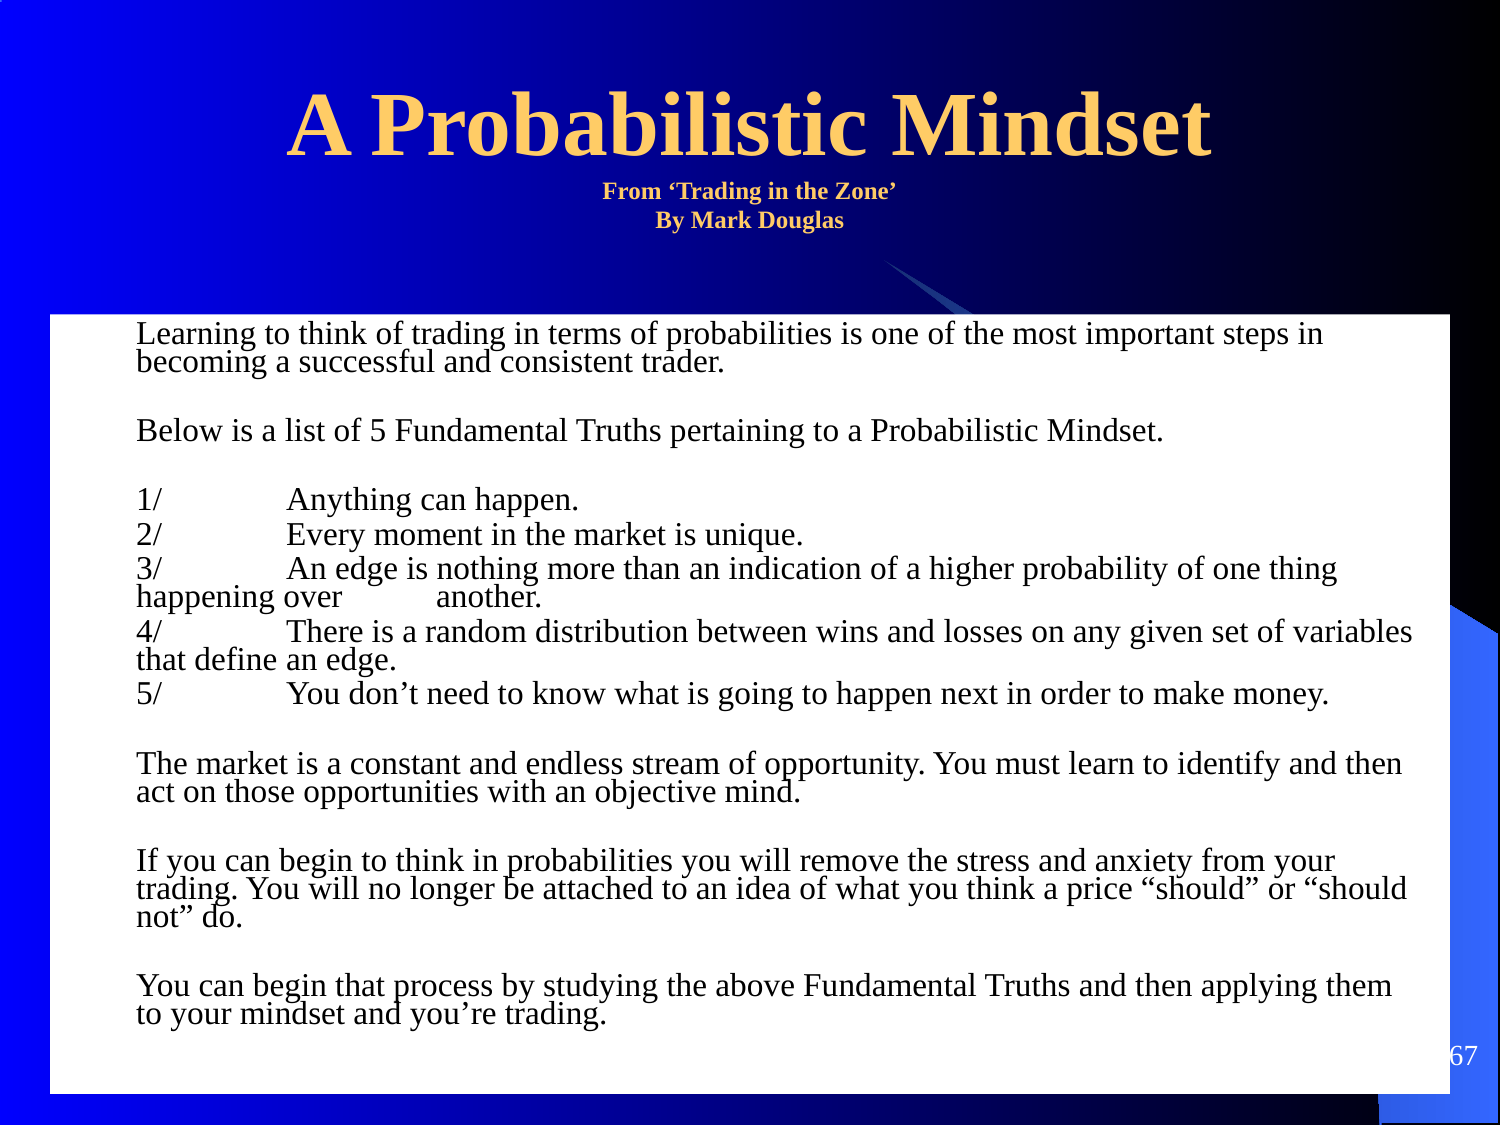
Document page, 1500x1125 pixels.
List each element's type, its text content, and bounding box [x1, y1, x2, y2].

slide_number 67 [1451, 1008, 1494, 1072]
list Learning to think of trading in terms of probabilities is one of the most important steps in becoming a successful and consistent trader. Below is a list of 5 Fundamental Truths pertaining to a Probabilistic Mindset. 1/ Anything can happen. 2/ Every moment in the market is unique. 3/ An edge is nothing more than an indication of a higher probability of one thing happening over another. 4/ There is a random distribution between wins and losses on any given set of variables that define an edge. 5/ You don’t need to know what is going to happen next in order to make money. The market is a constant and endless stream of opportunity. You must learn to identify and then act on those opportunities with an objective mind. If you can begin to think in probabilities you will remove the stress and anxiety from your trading. You will no longer be attached to an idea of what you think a price “should” or “should not” do. You can begin that process by studying the above Fundamental Truths and then applying them to your mindset and you’re trading. [49, 314, 1451, 1095]
title A Probabilistic Mindset From ‘Trading in the Zone’ By Mark Douglas [0, 77, 1500, 221]
